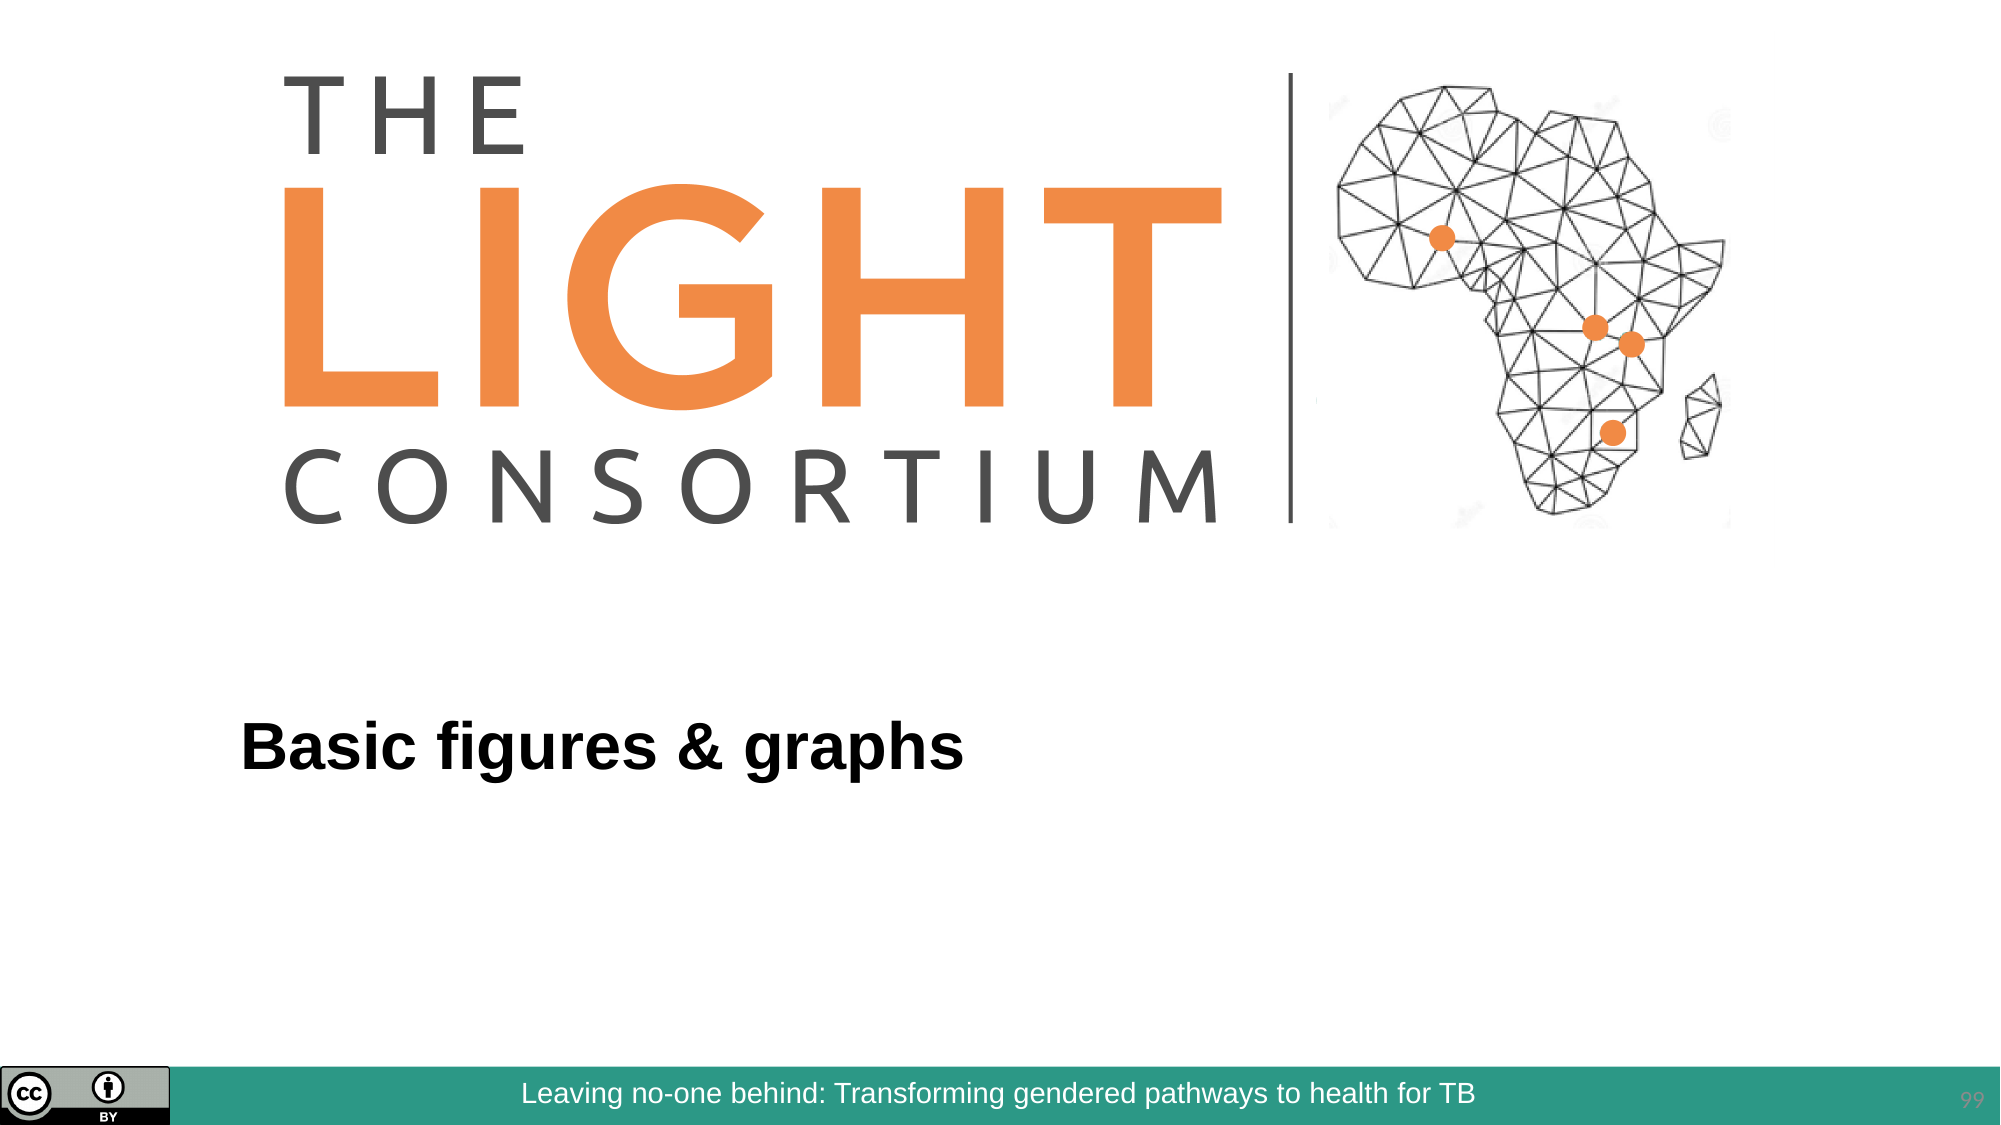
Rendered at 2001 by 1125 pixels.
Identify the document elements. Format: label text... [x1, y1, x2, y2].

picture [225, 31, 1775, 568]
slide_number ‹#› [1550, 1073, 2000, 1125]
picture [0, 1066, 170, 1125]
title Basic figures & graphs [225, 648, 1932, 792]
